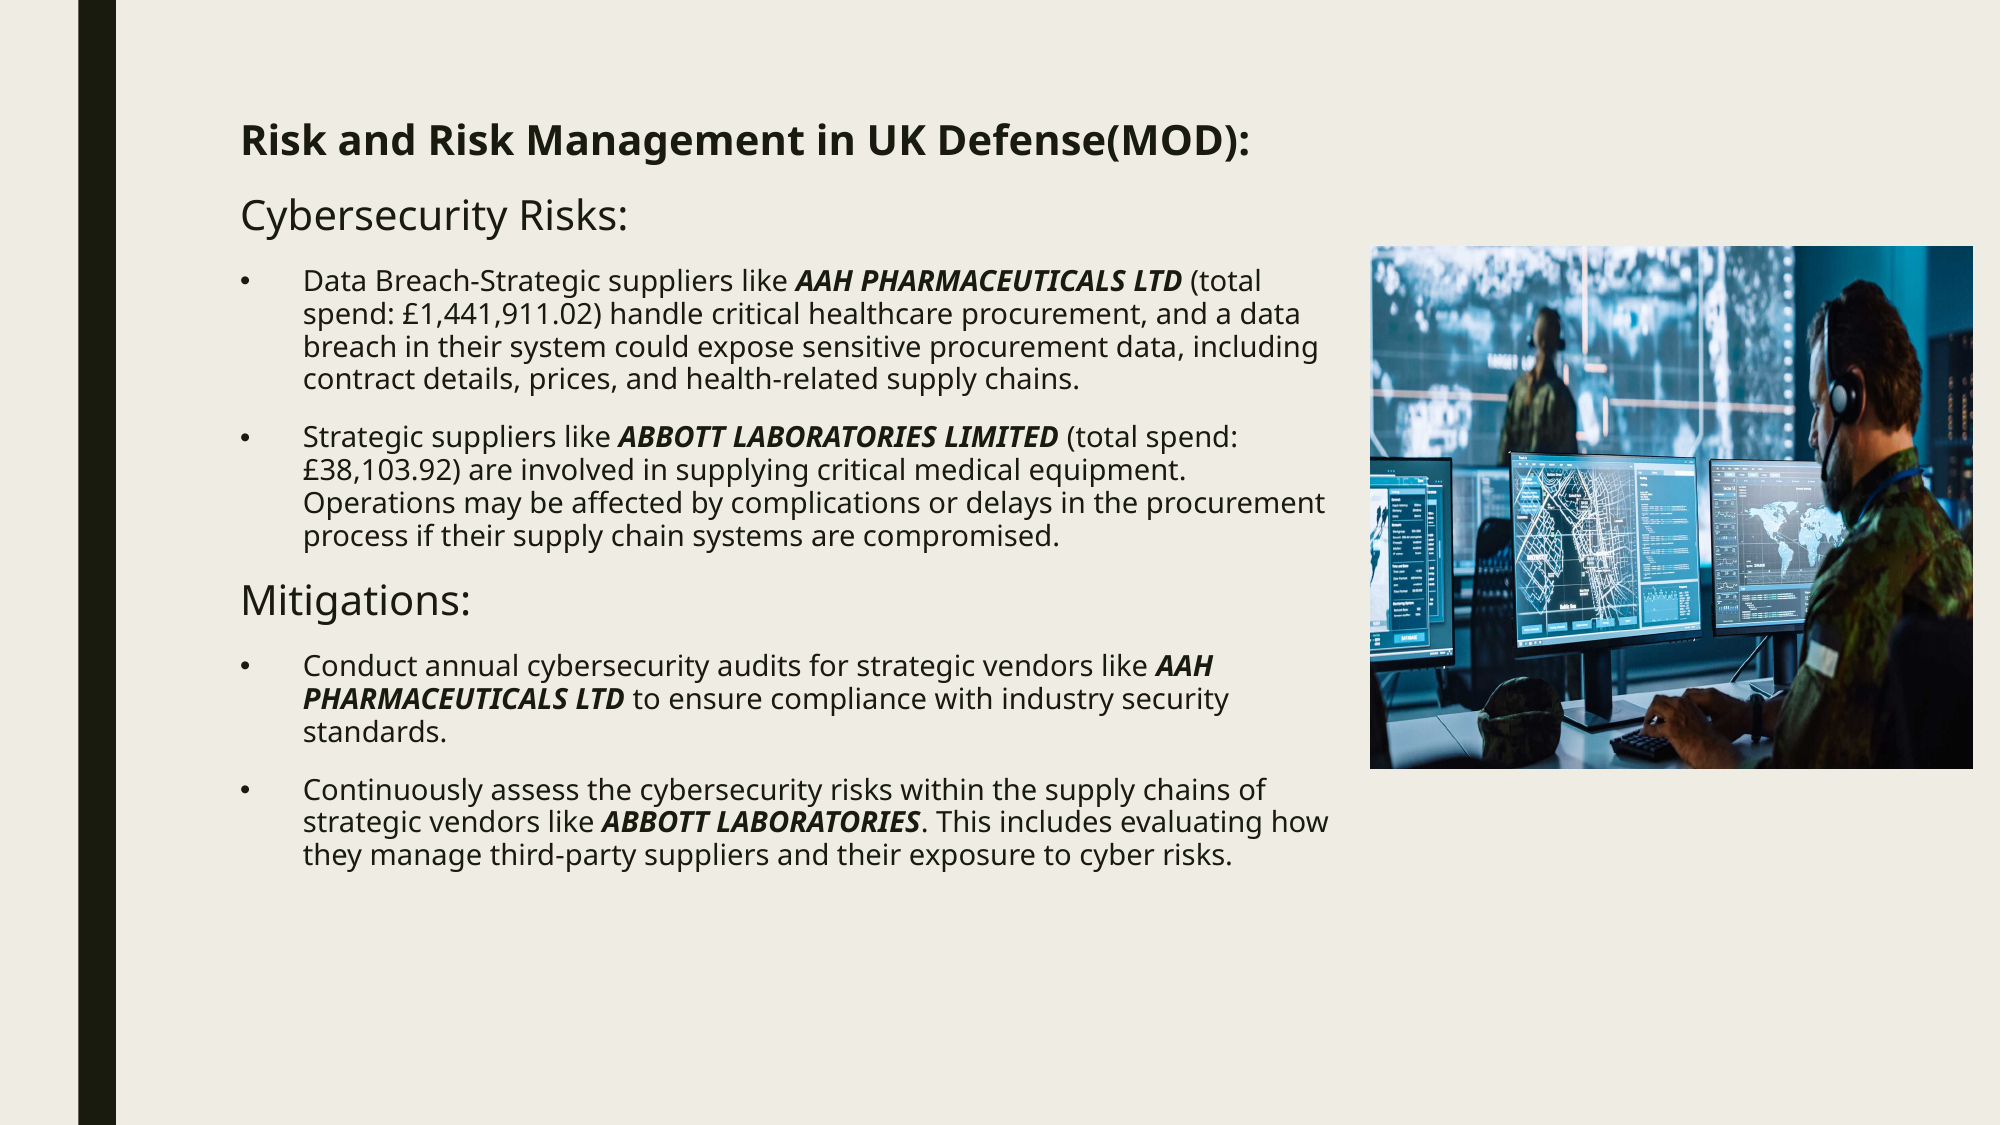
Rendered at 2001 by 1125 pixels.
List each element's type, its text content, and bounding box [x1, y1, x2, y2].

picture [1370, 635, 1380, 645]
picture [1395, 633, 1424, 642]
title Risk and Risk Management in UK Defense(MOD): [225, 112, 1800, 357]
picture [1370, 246, 1973, 769]
list Cybersecurity Risks: Data Breach-Strategic suppliers like AAH PHARMACEUTICALS LTD (total spend: £1,441,911.02) handle critical healthcare procurement, and a data breach in their system could expose sensitive procurement data, including contract details, prices, and health-related supply chains. Strategic suppliers like ABBOTT LABORATORIES LIMITED (total spend: £38,103.92) are involved in supplying critical medical equipment. Operations may be affected by complications or delays in the procurement process if their supply chain systems are compromised. Mitigations: Conduct annual cybersecurity audits for strategic vendors like AAH PHARMACEUTICALS LTD to ensure compliance with industry security standards. Continuously assess the cybersecurity risks within the supply chains of strategic vendors like ABBOTT LABORATORIES. This includes evaluating how they manage third-party suppliers and their exposure to cyber risks. [225, 185, 1354, 963]
picture [1393, 601, 1414, 612]
